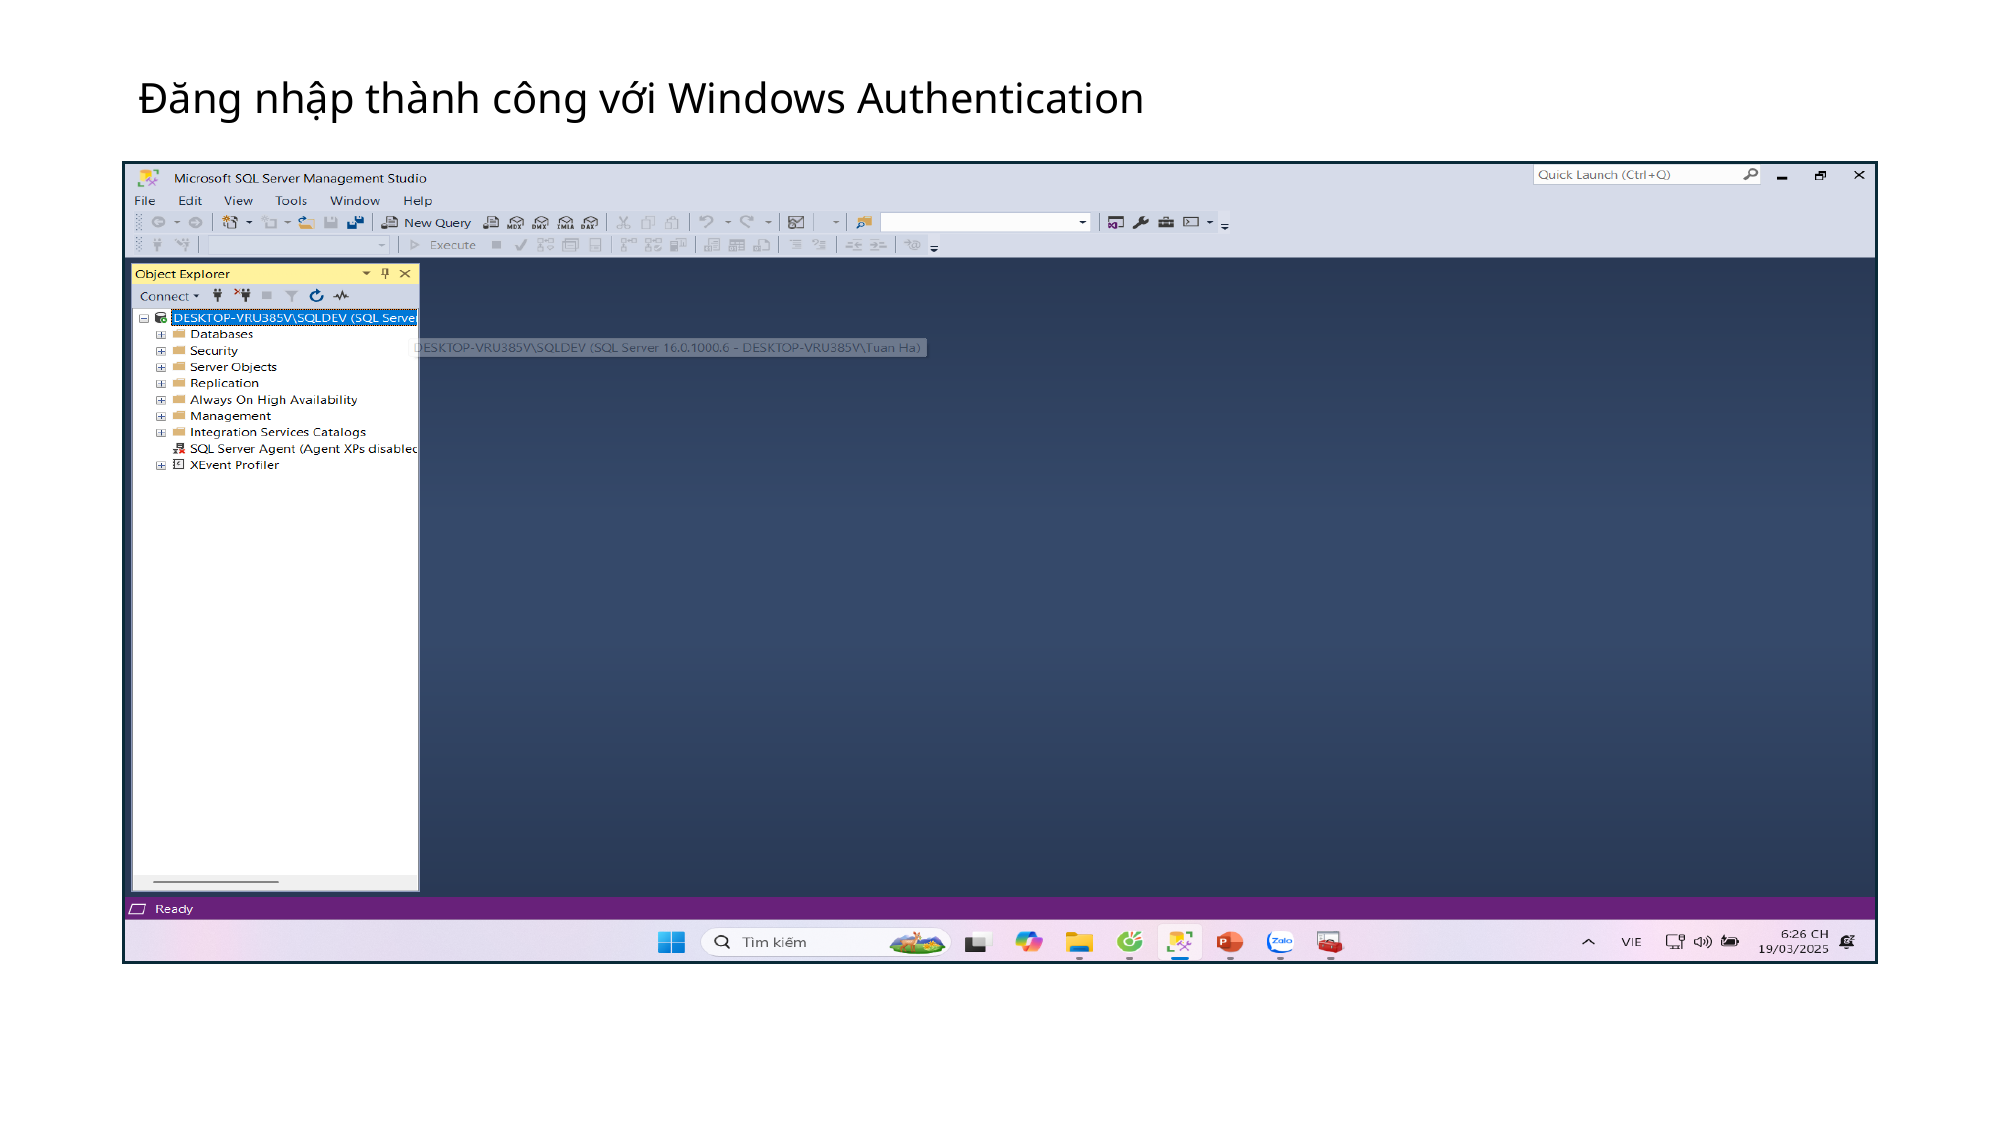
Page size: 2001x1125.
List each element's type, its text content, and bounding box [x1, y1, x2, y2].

text_box [122, 161, 1878, 964]
text_box Đăng nhập thành công với Windows Authentication [123, 64, 1624, 129]
